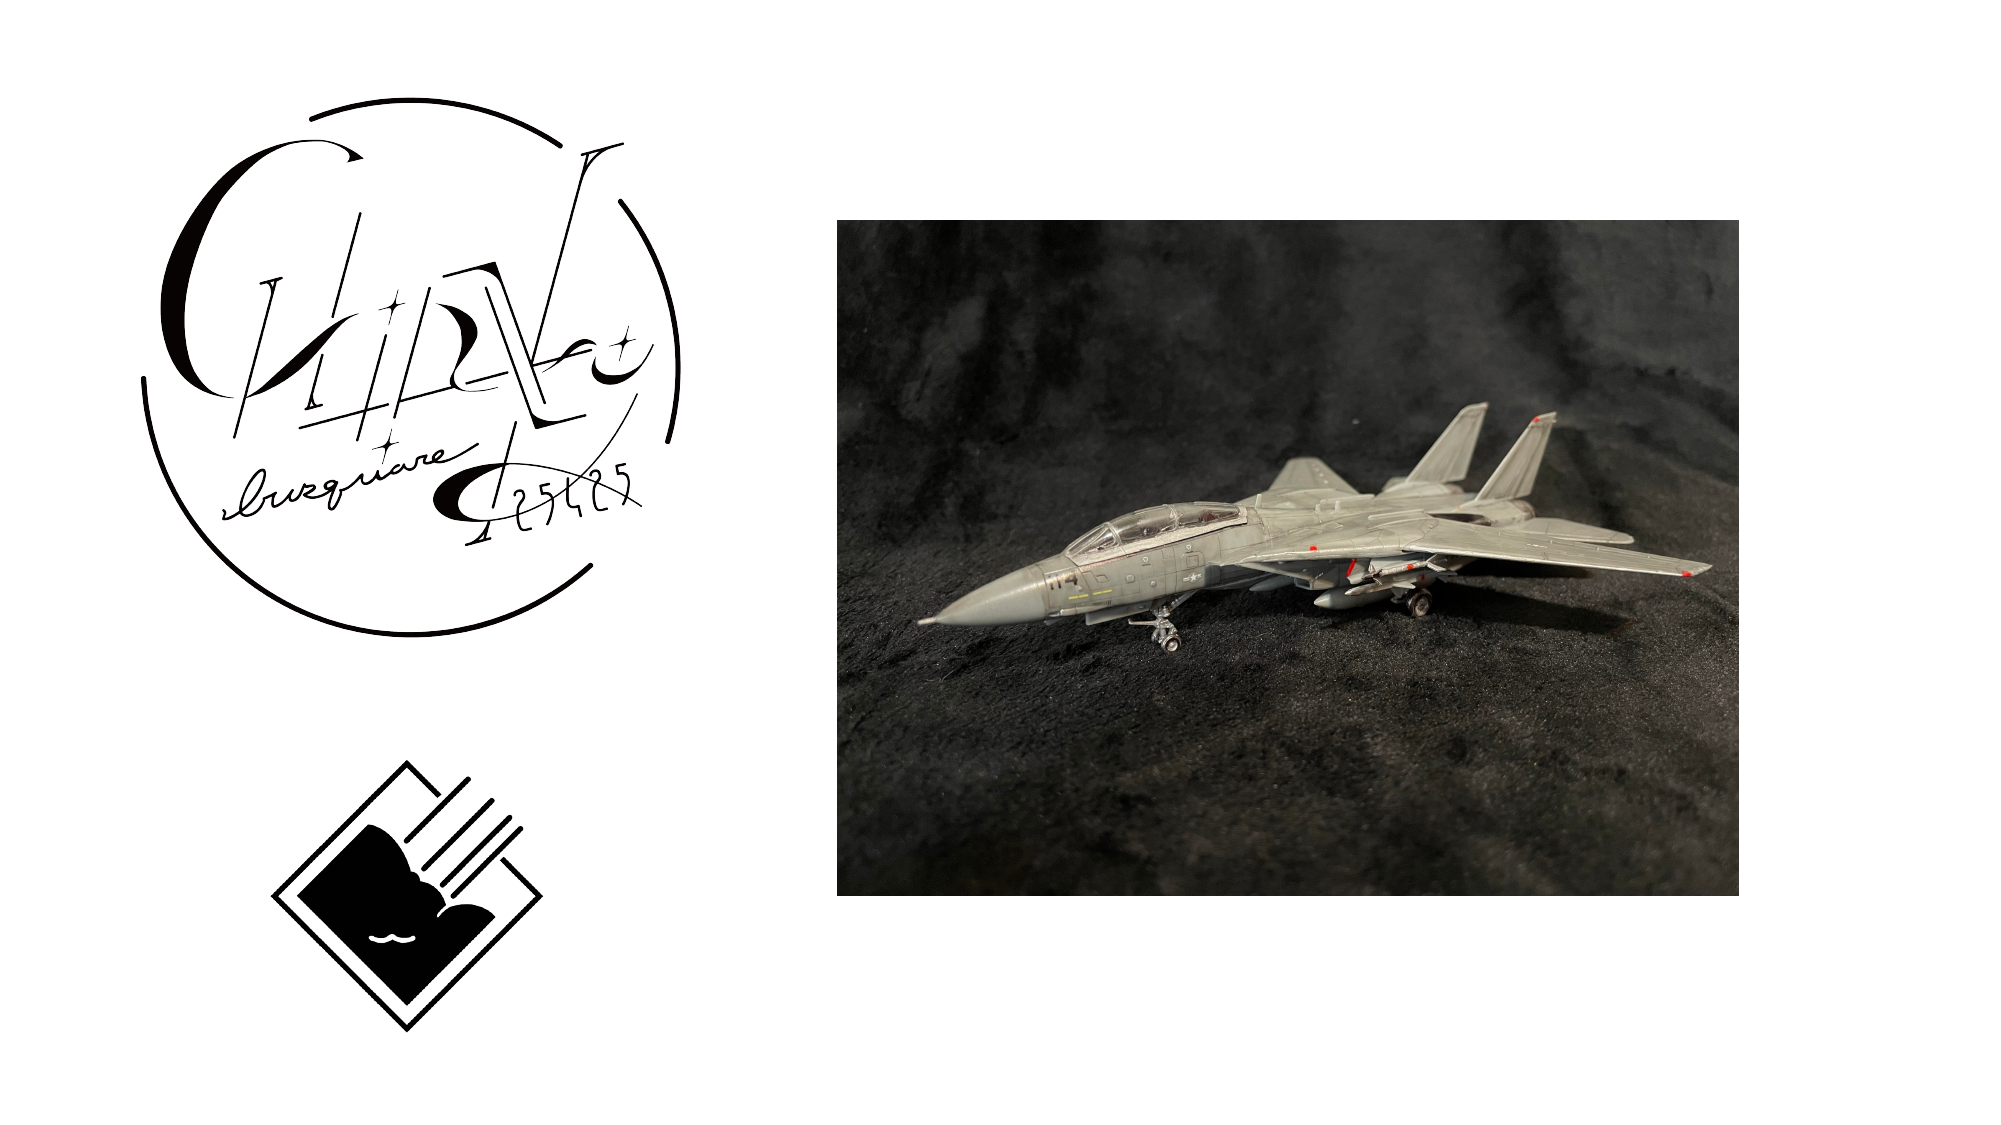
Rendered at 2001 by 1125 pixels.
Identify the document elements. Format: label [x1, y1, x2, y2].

picture [261, 748, 557, 1044]
picture [837, 220, 1739, 896]
picture [70, 43, 749, 721]
